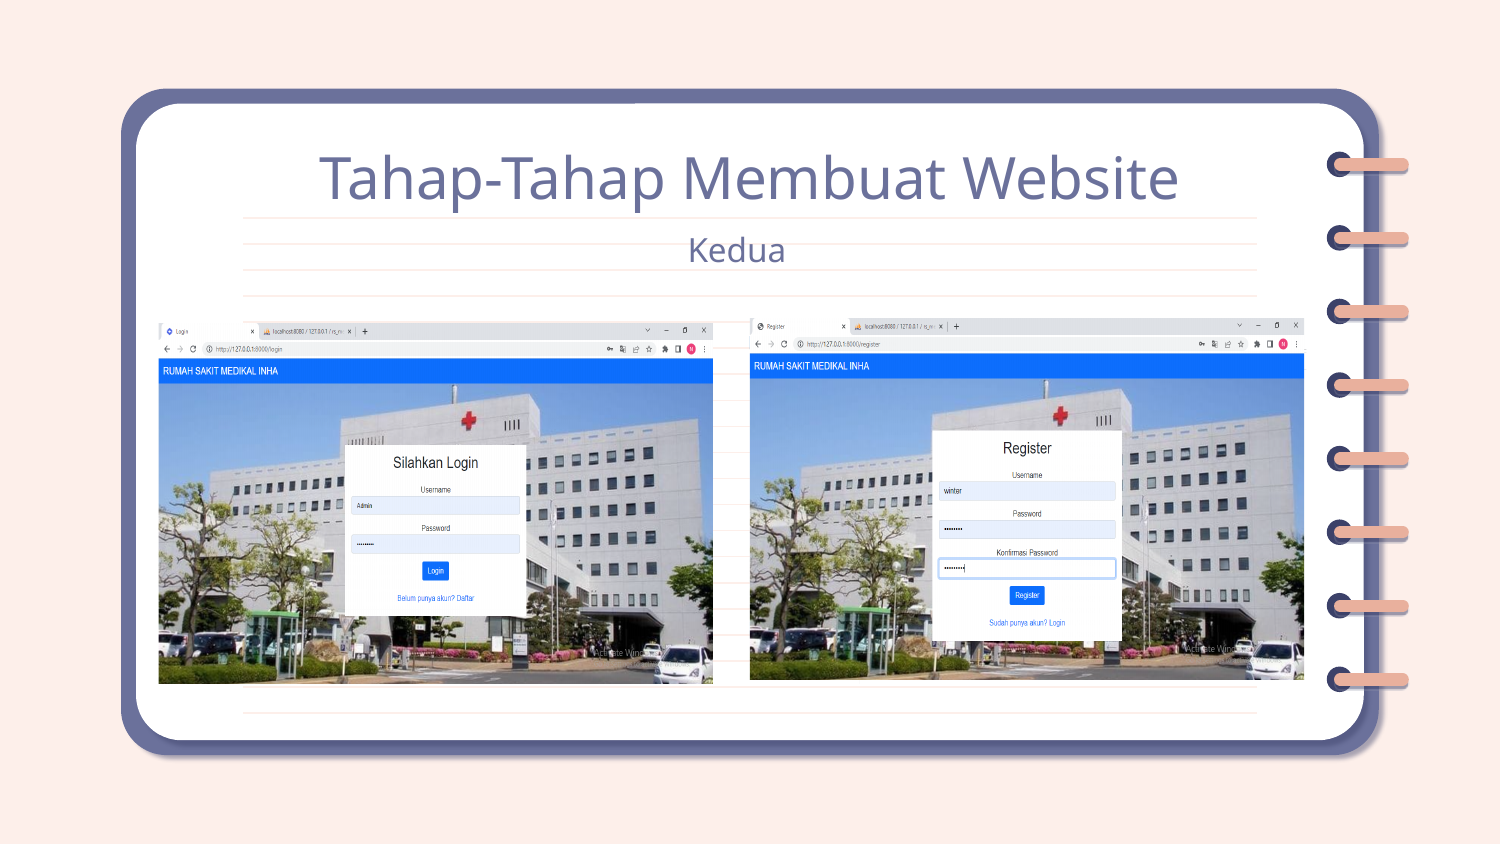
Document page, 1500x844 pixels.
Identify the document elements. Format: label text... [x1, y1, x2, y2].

title Tahap-Tahap Membuat Website [265, 141, 1235, 211]
picture [749, 318, 1307, 684]
subtitle Kedua [380, 211, 1071, 288]
picture [158, 323, 714, 684]
